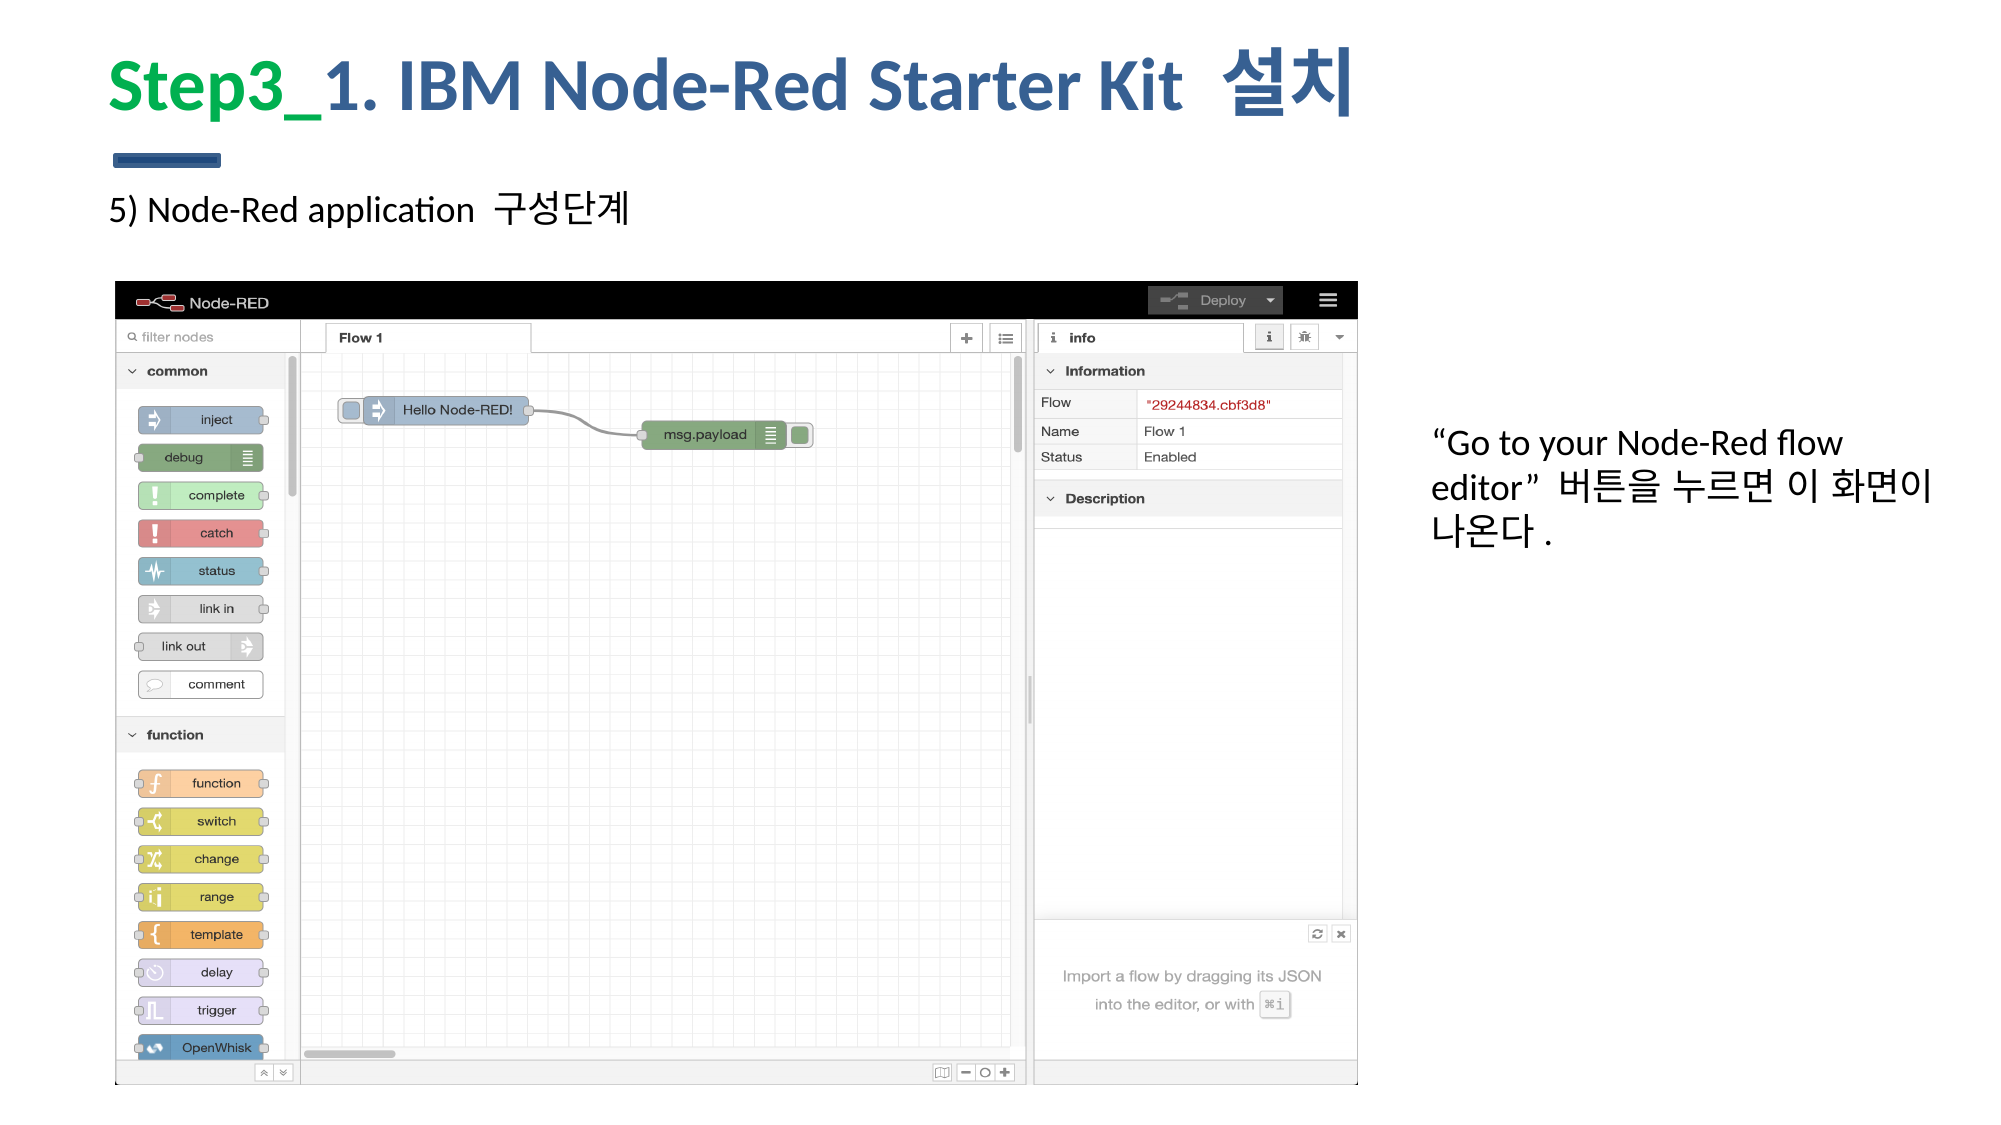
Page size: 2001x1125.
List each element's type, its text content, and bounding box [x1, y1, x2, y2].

text_box 5) Node-Red application 구성단계 [93, 177, 1716, 238]
text_box Step3_1. IBM Node-Red Starter Kit 설치 [93, 27, 1708, 133]
picture [115, 281, 1358, 1085]
text_box “Go to your Node-Red flow editor” 버튼을 누르면 이 화면이 나온다. [1416, 410, 1962, 561]
text_box [113, 153, 221, 168]
